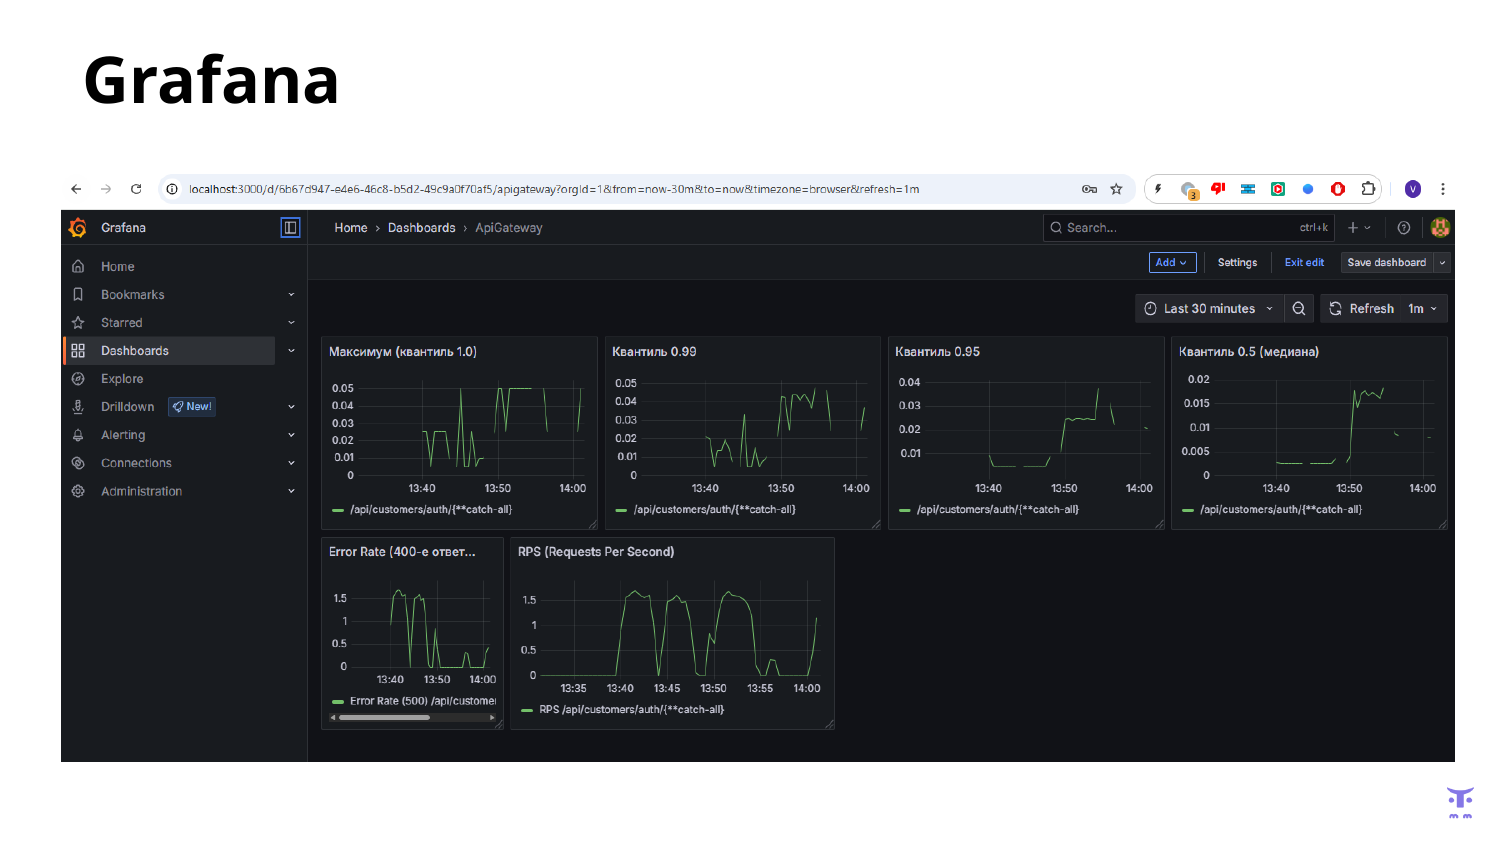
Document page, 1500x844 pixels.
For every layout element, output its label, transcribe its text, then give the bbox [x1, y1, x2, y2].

title Grafana [67, 24, 1455, 160]
picture [0, 0, 1500, 844]
